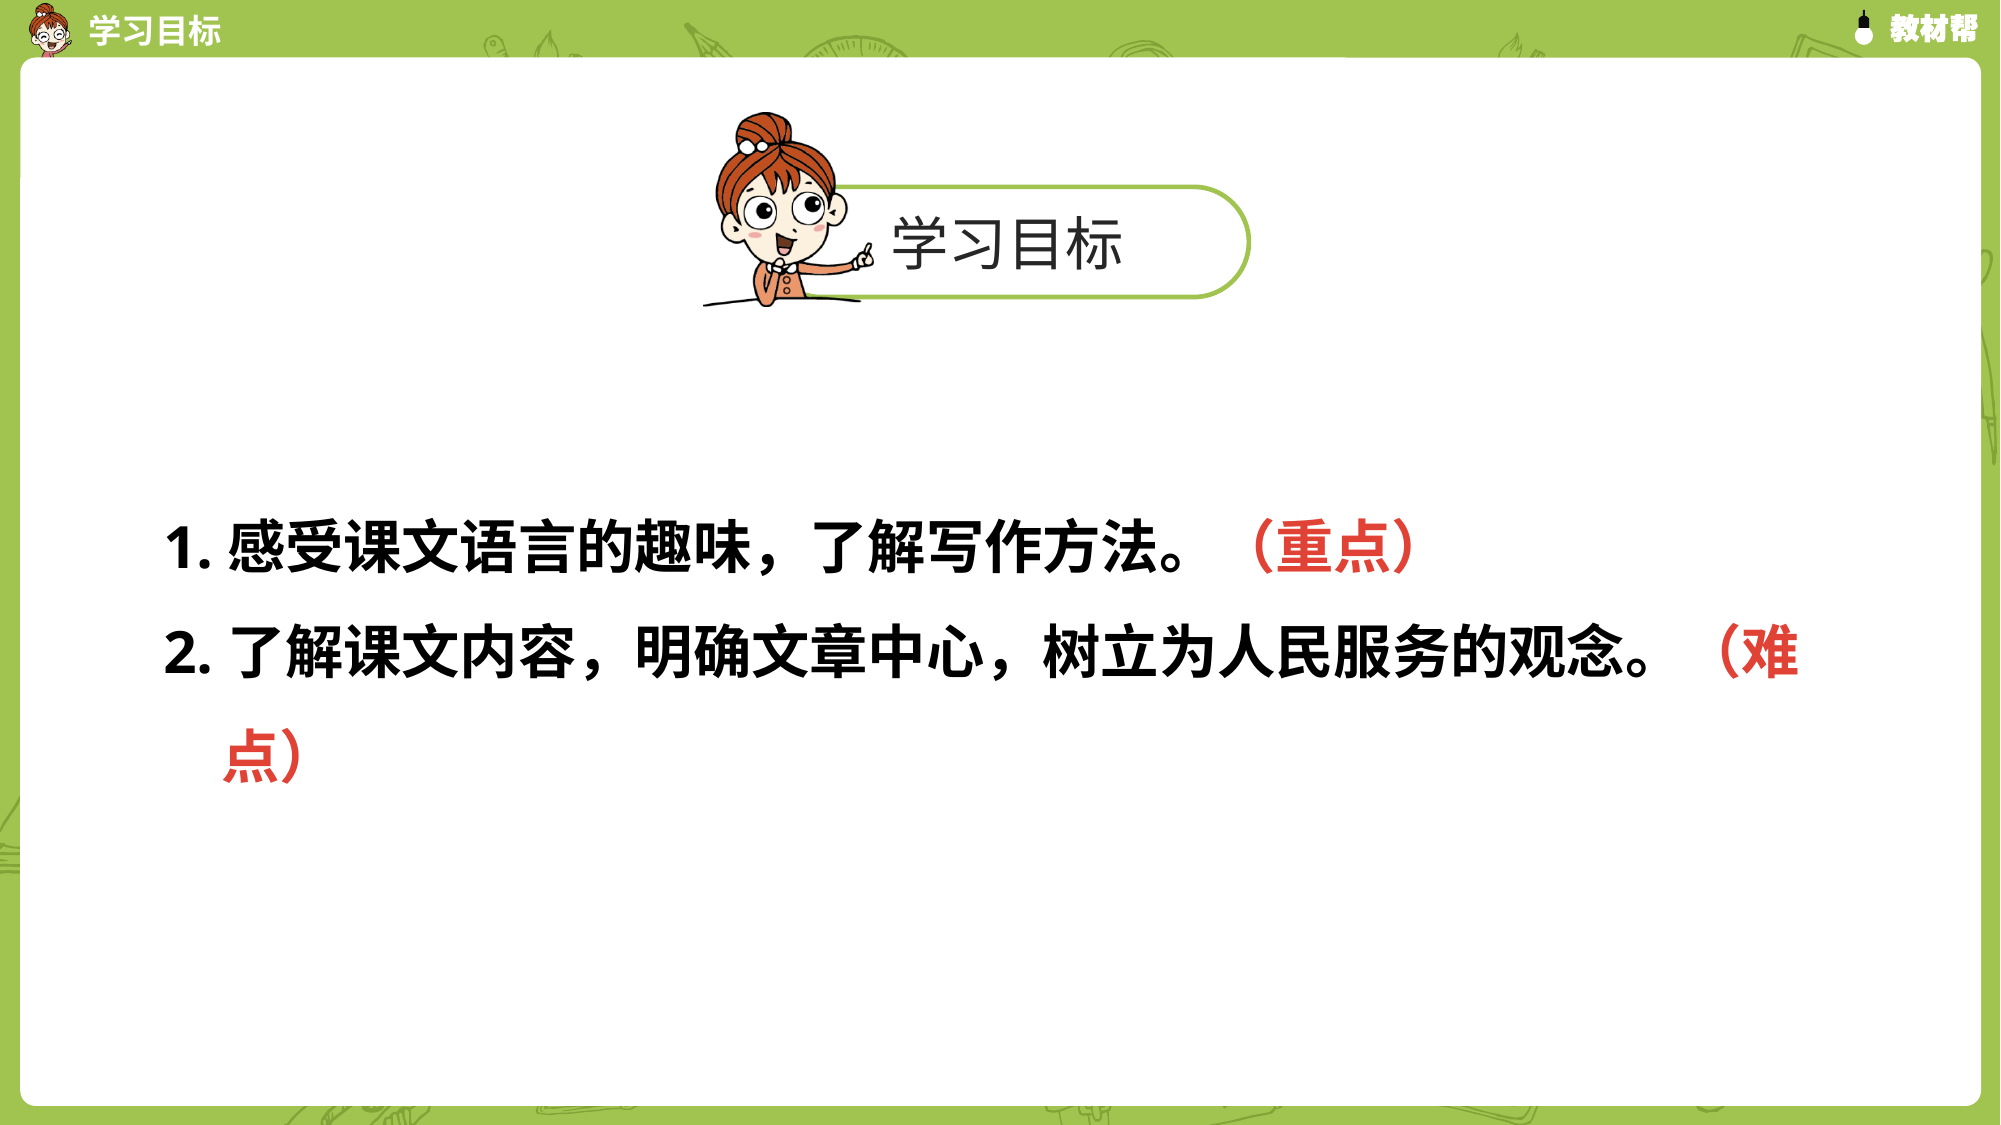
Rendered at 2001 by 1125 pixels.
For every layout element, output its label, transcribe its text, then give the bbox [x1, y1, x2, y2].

picture [703, 112, 874, 307]
picture [29, 3, 72, 58]
subtitle 1.感受课文语言的趣味，了解写作方法。（重点） 2.了解课文内容，明确文章中心，树立为人民服务的观念。（难点） [148, 467, 1920, 794]
text_box 学习目标 [874, 185, 1250, 299]
